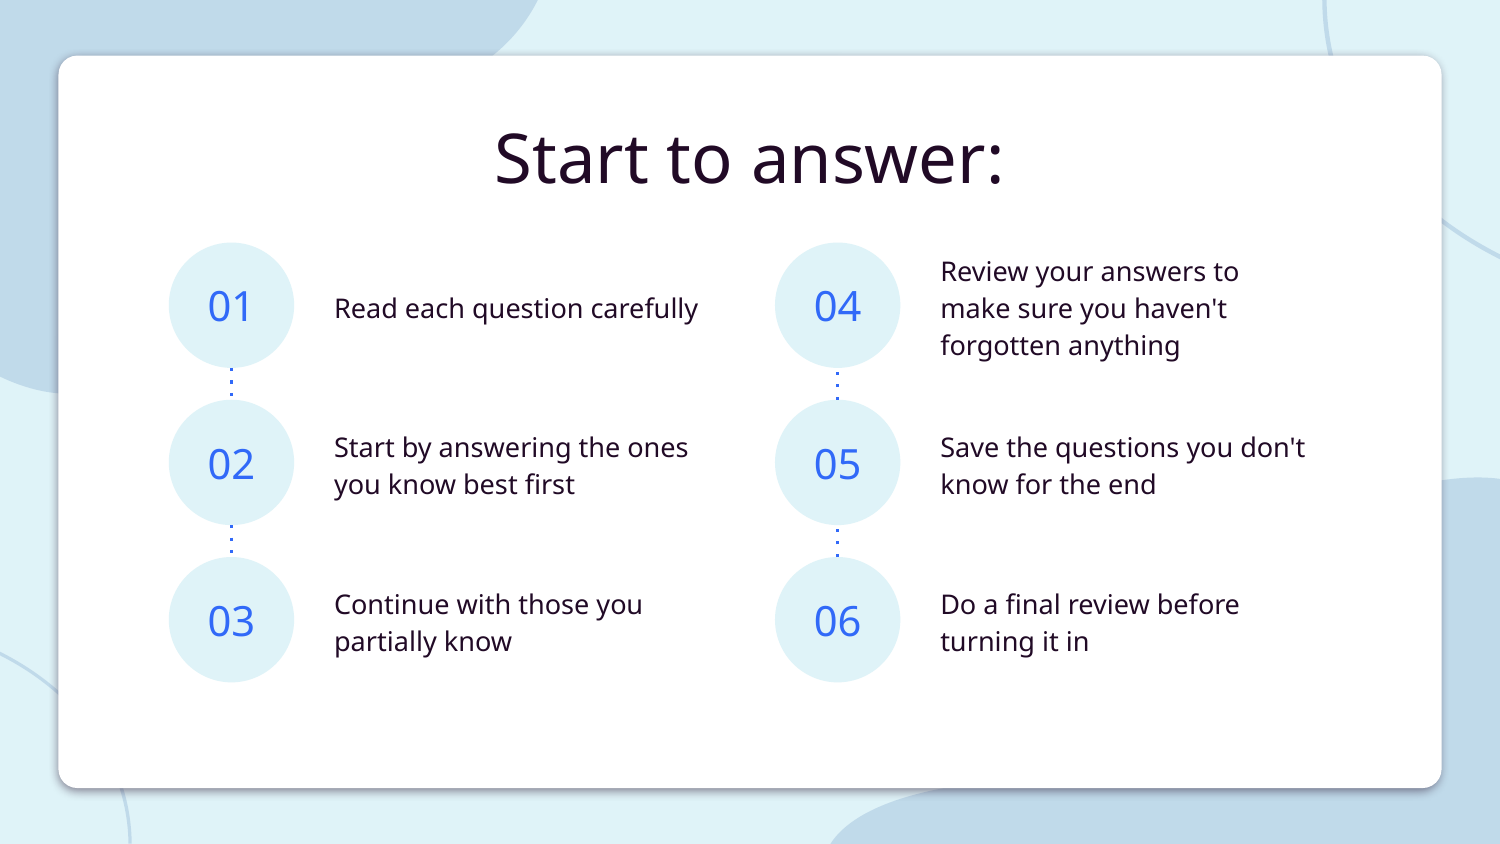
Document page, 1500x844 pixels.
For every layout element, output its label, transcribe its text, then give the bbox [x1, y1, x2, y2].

text_box Continue with those you partially know [319, 557, 725, 683]
text_box 06 [774, 557, 901, 683]
text_box 03 [168, 557, 295, 683]
text_box Start by answering the ones you know best first [319, 399, 725, 526]
text_box Review your answers to make sure you haven't forgotten anything [925, 242, 1332, 368]
text_box 02 [168, 399, 295, 526]
text_box 05 [774, 399, 901, 526]
text_box 04 [774, 242, 901, 368]
text_box 01 [168, 242, 295, 368]
text_box Read each question carefully [319, 242, 725, 368]
title Start to answer: [117, 87, 1383, 205]
text_box Do a final review before turning it in [925, 557, 1332, 683]
text_box Save the questions you don't know for the end [925, 399, 1332, 526]
